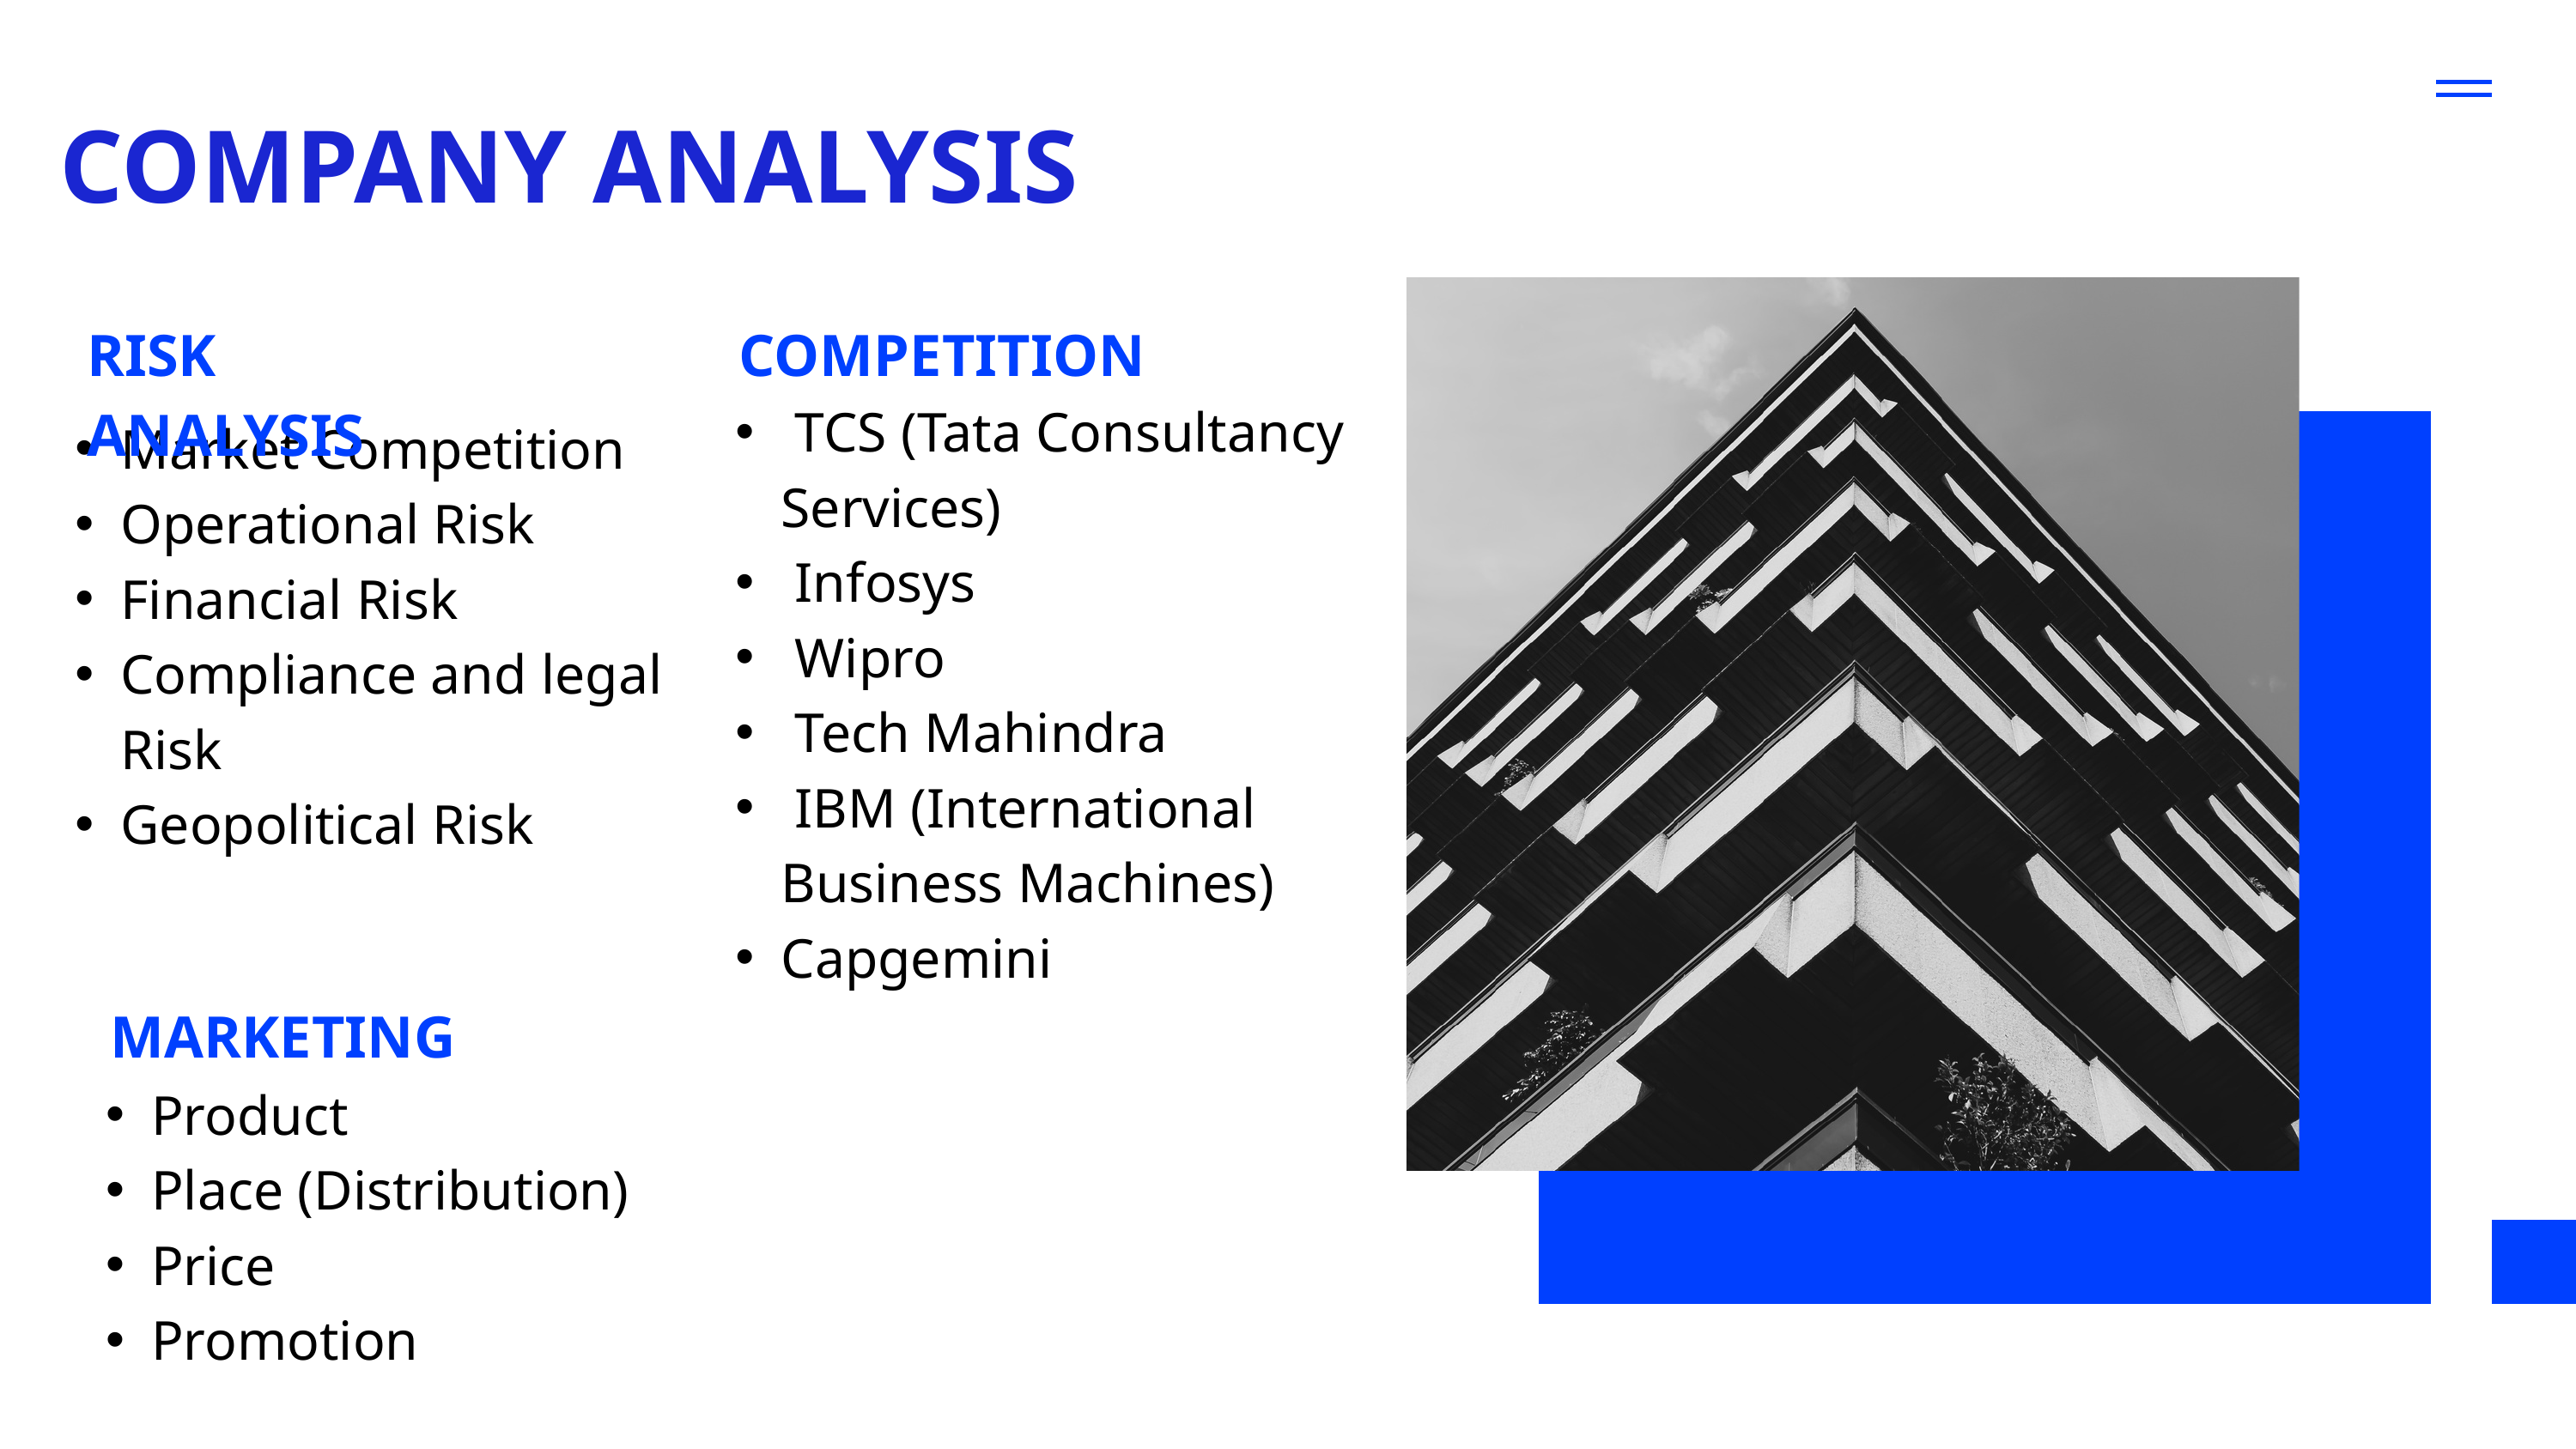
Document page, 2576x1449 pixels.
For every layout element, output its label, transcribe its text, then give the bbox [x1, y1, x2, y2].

text_box RISK ANALYSIS [87, 307, 509, 468]
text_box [2435, 92, 2493, 97]
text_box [2435, 79, 2493, 84]
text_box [1538, 410, 2432, 1304]
text_box COMPETITION [738, 307, 1288, 388]
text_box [1406, 277, 2300, 1171]
text_box COMPANY ANALYSIS [59, 88, 1288, 223]
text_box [2491, 1219, 2576, 1304]
text_box Product Place (Distribution) Price Promotion [59, 1070, 804, 1372]
text_box Market Competition Operational Risk Financial Risk Compliance and legal Risk Geopolitical Risk [29, 404, 690, 855]
text_box TCS (Tata Consultancy Services) Infosys Wipro Tech Mahindra IBM (International Business Machines) Capgemini [690, 387, 1401, 989]
text_box MARKETING [110, 989, 580, 1070]
